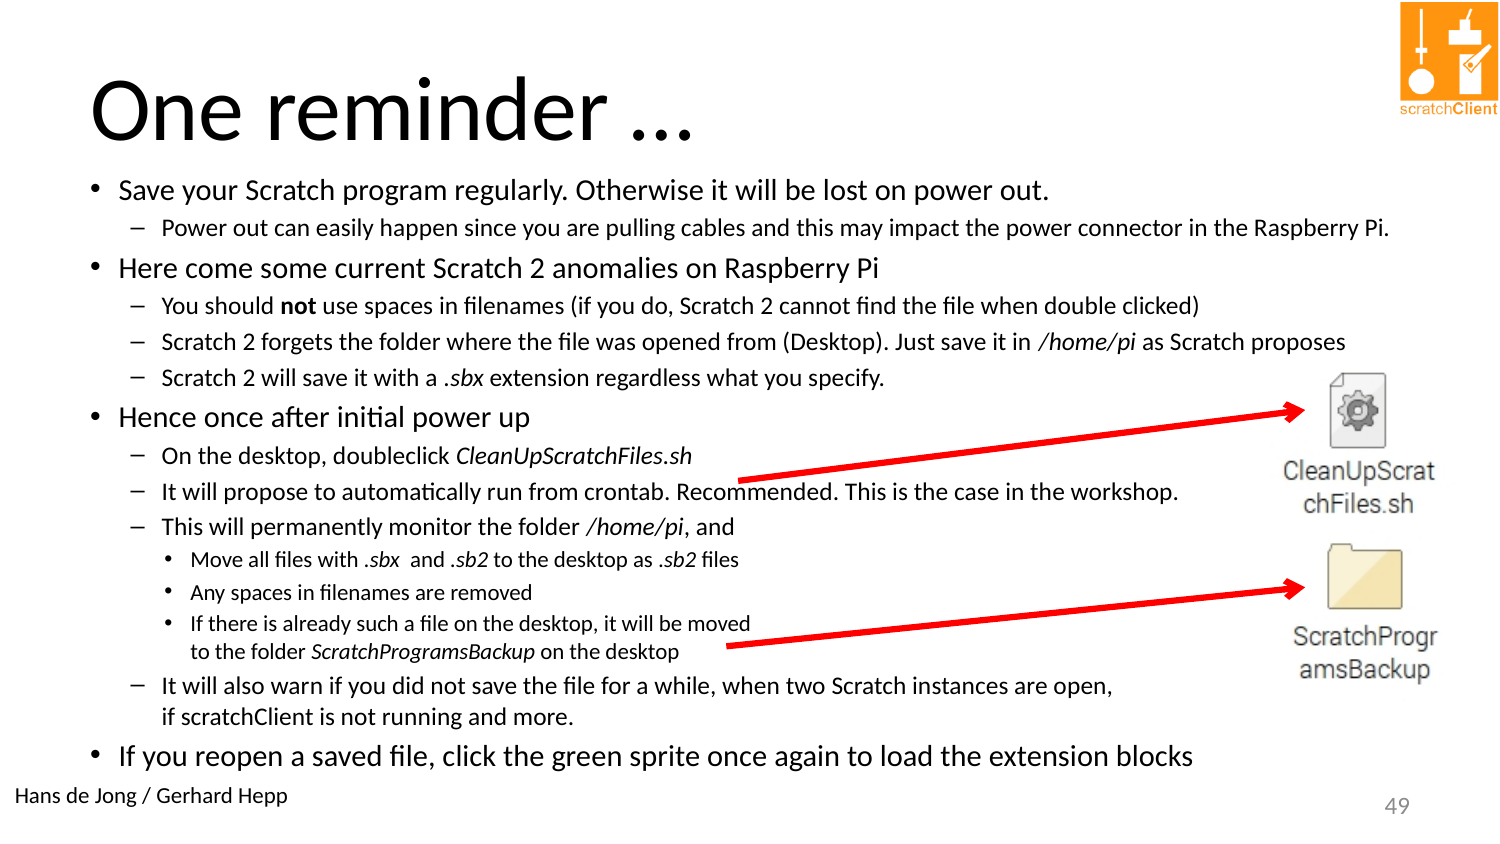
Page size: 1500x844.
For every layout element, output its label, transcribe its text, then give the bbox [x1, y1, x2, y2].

list Save your Scratch program regularly. Otherwise it will be lost on power out. Power out can easily happen since you are pulling cables and this may impact the power connector in the Raspberry Pi. Here come some current Scratch 2 anomalies on Raspberry Pi You should not use spaces in filenames (if you do, Scratch 2 cannot find the file when double clicked) Scratch 2 forgets the folder where the file was opened from (Desktop). Just save it in /home/pi as Scratch proposes Scratch 2 will save it with a .sbx extension regardless what you specify. Hence once after initial power up On the desktop, doubleclick CleanUpScratchFiles.sh It will propose to automatically run from crontab. Recommended. This is the case in the workshop. This will permanently monitor the folder /home/pi, and Move all files with .sbx and .sb2 to the desktop as .sb2 files Any spaces in filenames are removed If there is already such a file on the desktop, it will be moved to the folder ScratchProgramsBackup on the desktop It will also warn if you did not save the file for a while, when two Scratch instances are open, if scratchClient is not running and more. If you reopen a saved file, click the green sprite once again to load the extension blocks [75, 161, 1425, 788]
picture [1398, 2, 1499, 118]
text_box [737, 409, 1306, 482]
title One reminder … [75, 33, 1425, 161]
picture [1269, 362, 1459, 703]
slide_number 49 [1340, 782, 1425, 827]
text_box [726, 586, 1306, 647]
